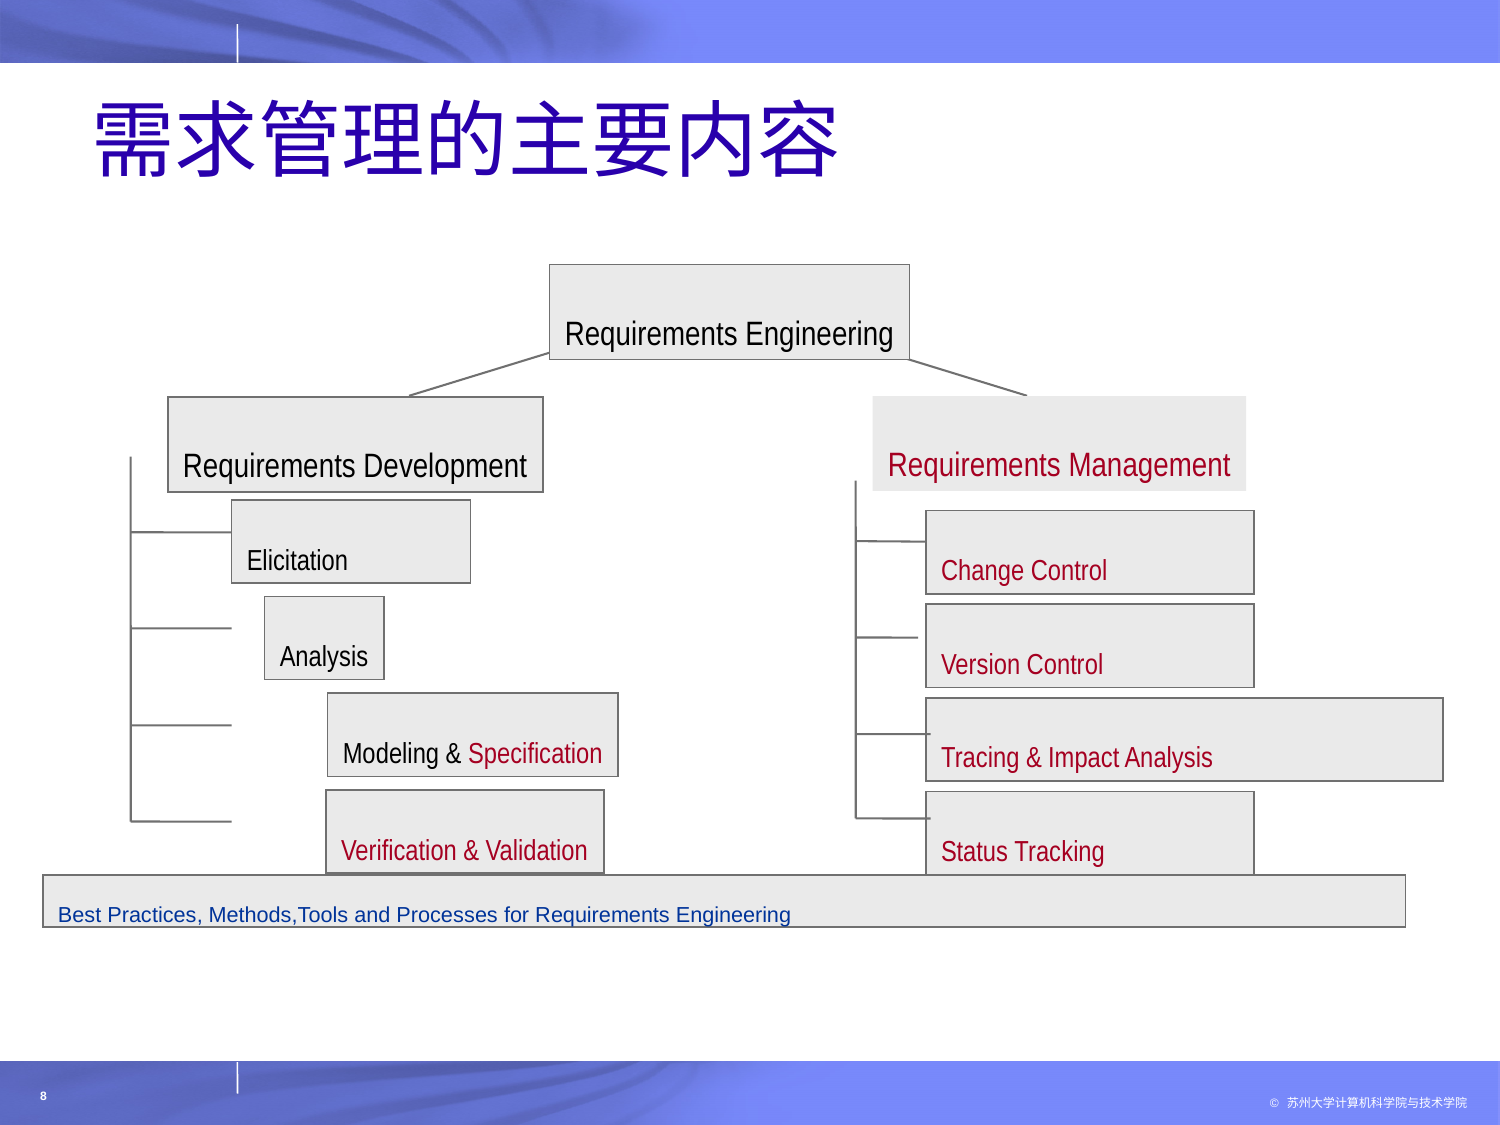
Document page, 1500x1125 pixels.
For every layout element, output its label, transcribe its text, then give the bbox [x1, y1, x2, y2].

picture [0, 1061, 1500, 1125]
text_box Change Control [925, 510, 1255, 594]
title 需求管理的主要内容 [76, 91, 1430, 210]
text_box Best Practices, Methods,Tools and Processes for Requirements Engineering [43, 874, 1406, 927]
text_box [130, 456, 715, 867]
text_box Requirements Management [872, 396, 1247, 491]
picture [0, 0, 1500, 63]
text_box Tracing & Impact Analysis [925, 697, 1444, 782]
text_box Status Tracking [925, 791, 1255, 874]
text_box Requirements Engineering [549, 264, 910, 360]
text_box Version Control [925, 604, 1255, 688]
text_box Requirements Development [167, 397, 543, 455]
slide_number 8 [25, 1066, 191, 1120]
